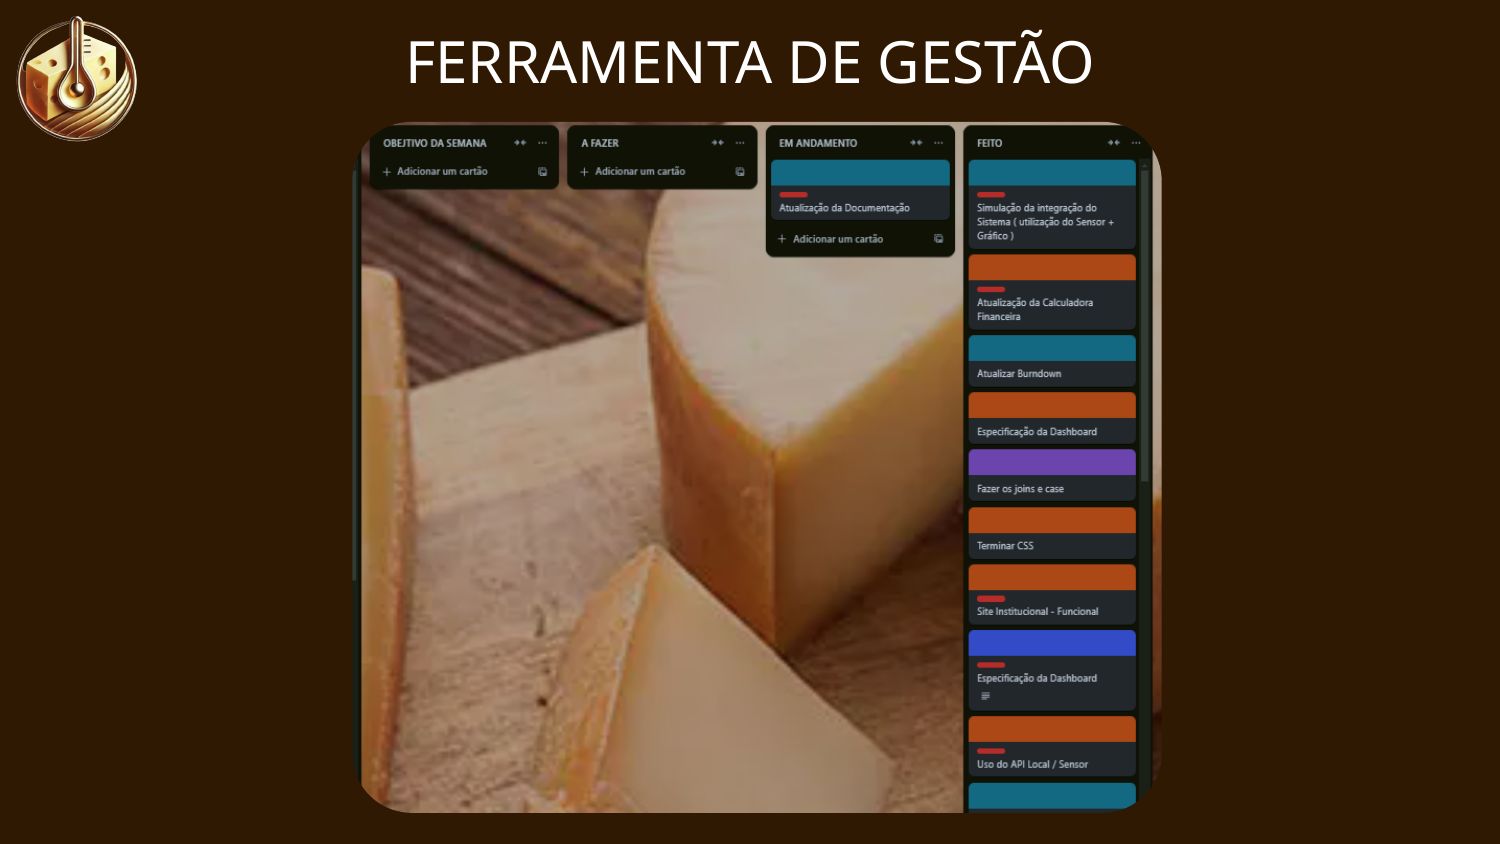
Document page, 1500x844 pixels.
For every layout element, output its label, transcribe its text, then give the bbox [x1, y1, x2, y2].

title FERRAMENTA DE GESTÃO [165, 30, 1425, 92]
picture [352, 121, 1162, 814]
picture [0, 16, 162, 143]
